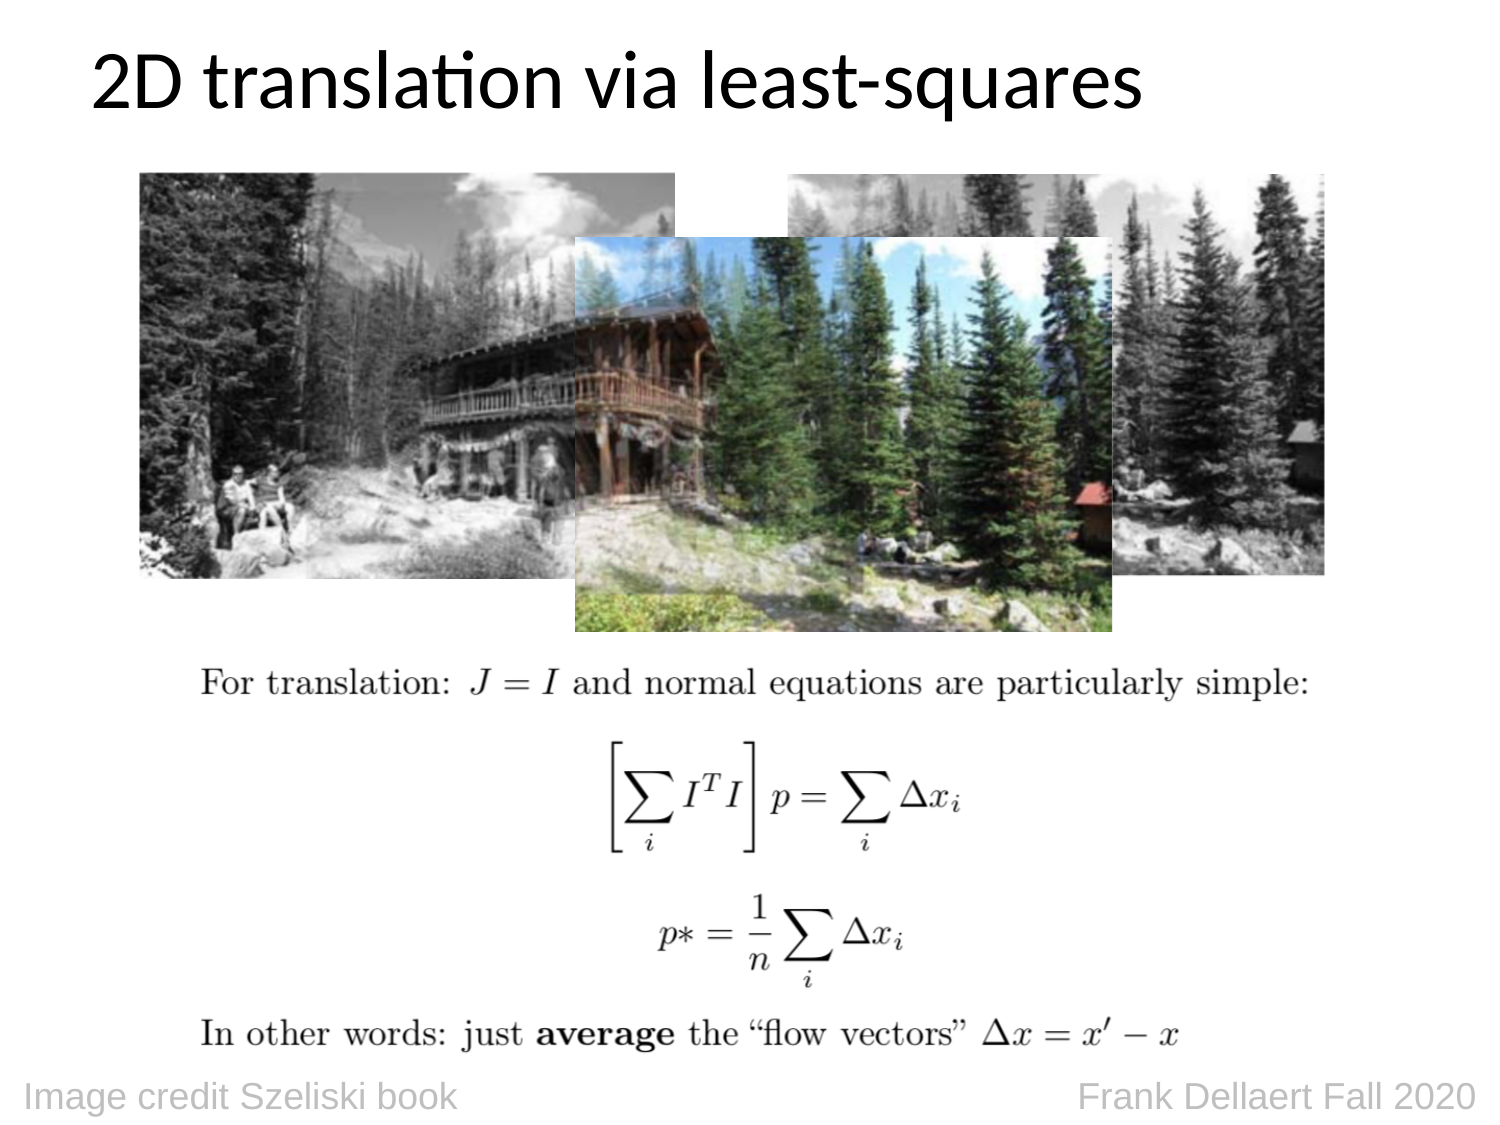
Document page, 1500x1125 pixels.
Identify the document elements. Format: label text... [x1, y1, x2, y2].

text_box Image credit Szeliski book [8, 1064, 473, 1125]
picture [112, 158, 1351, 632]
picture [175, 651, 1325, 1073]
title 2D translation via least-squares [74, 0, 1426, 151]
